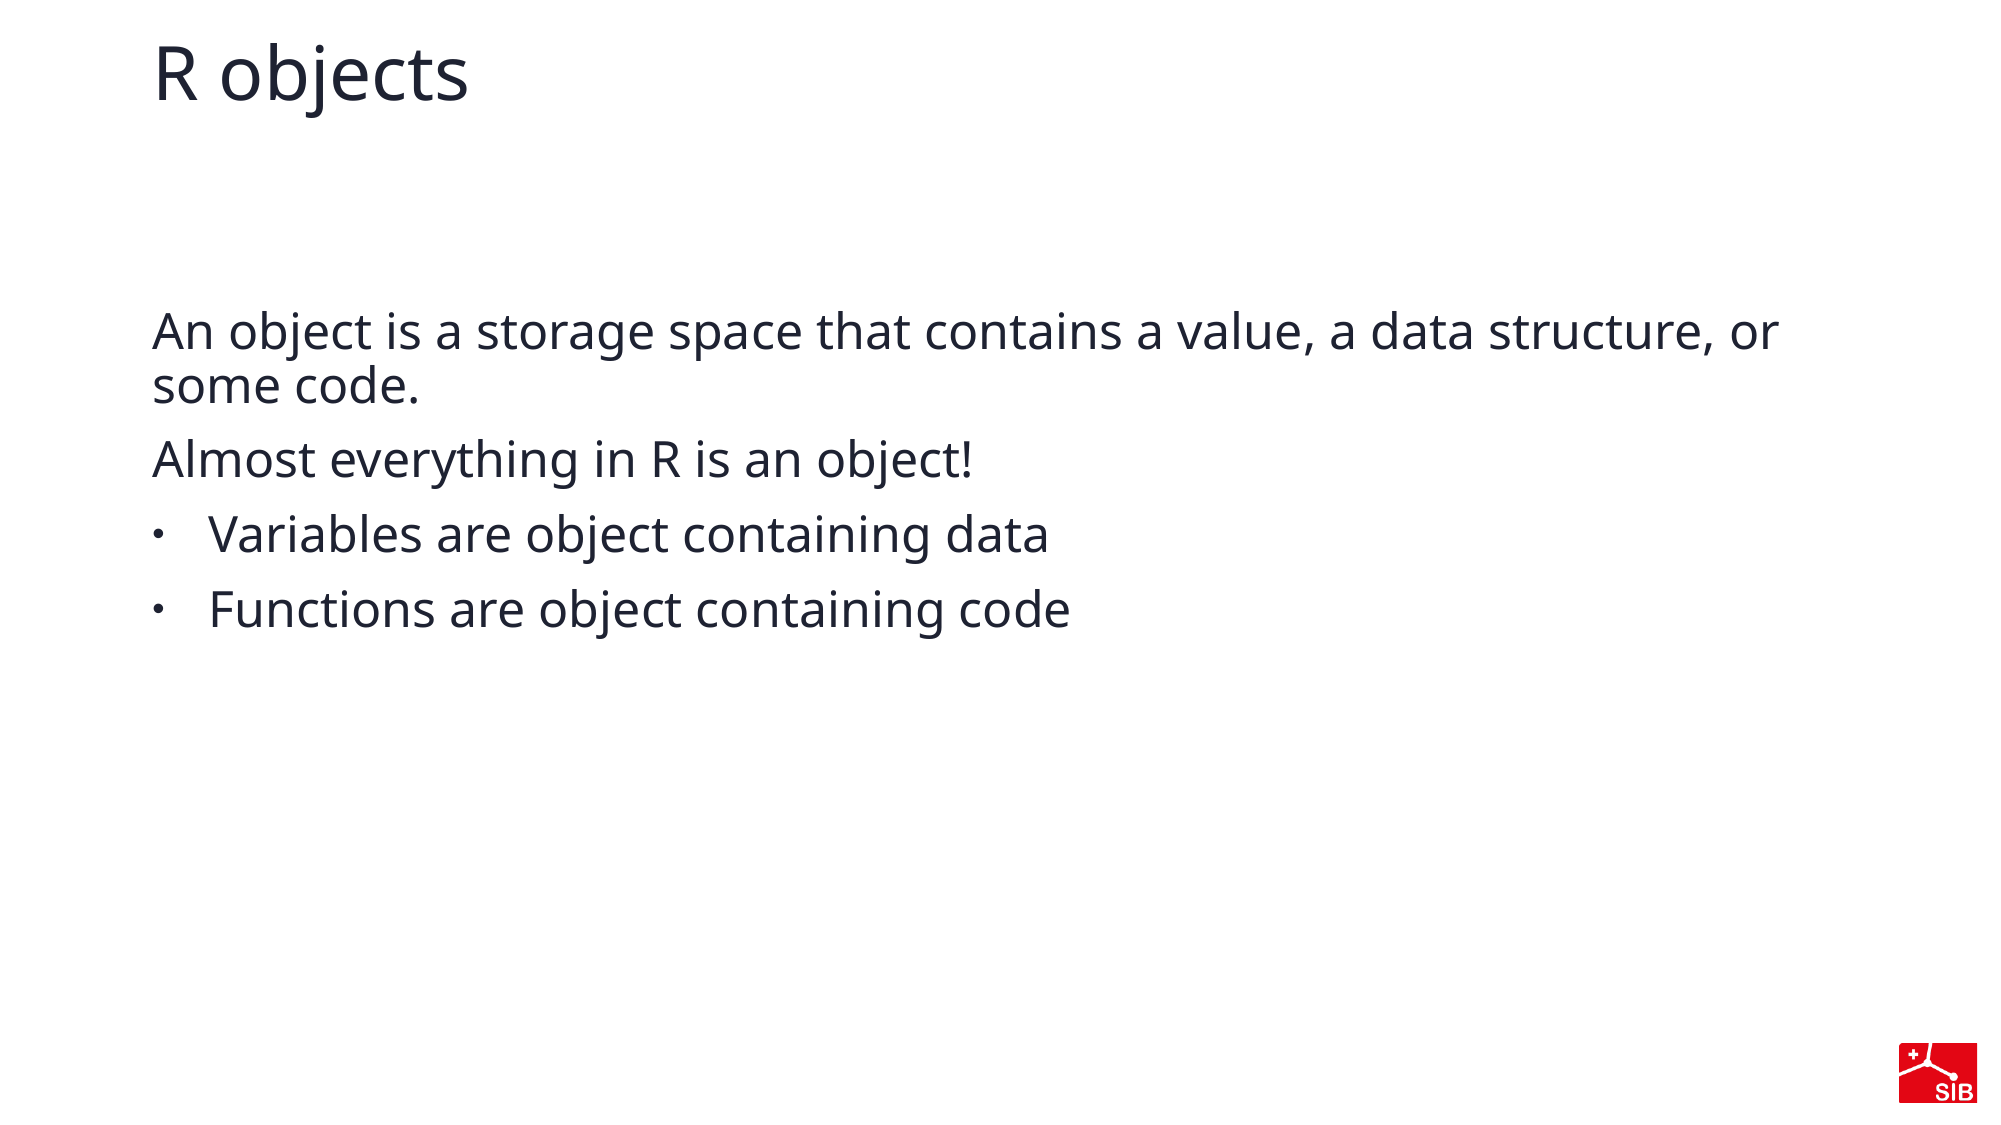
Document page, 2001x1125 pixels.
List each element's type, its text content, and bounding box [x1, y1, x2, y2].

list An object is a storage space that contains a value, a data structure, or some code. Almost everything in R is an object! Variables are object containing data Functions are object containing code [137, 298, 1863, 1013]
title R objects [137, 42, 1863, 117]
